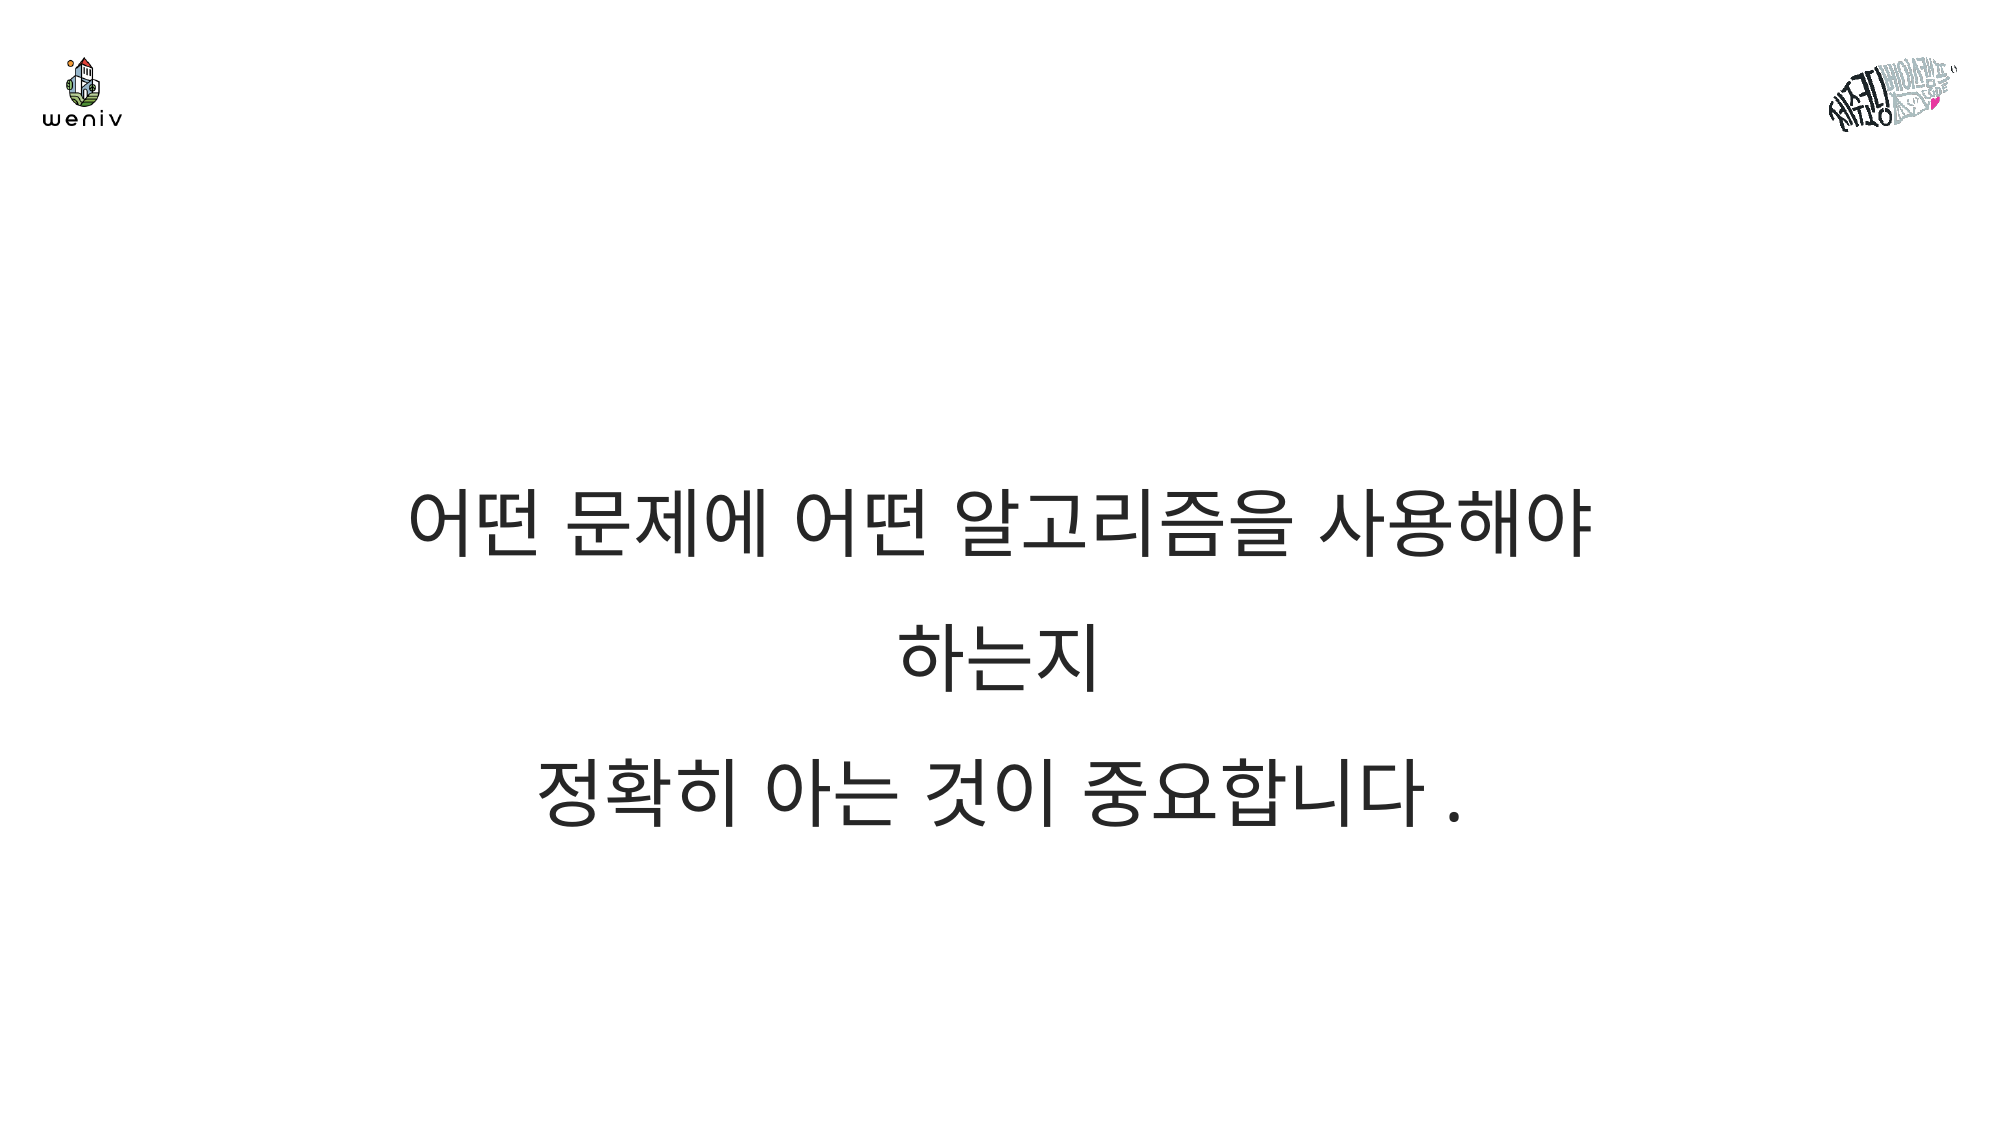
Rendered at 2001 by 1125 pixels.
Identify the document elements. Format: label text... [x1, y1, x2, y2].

picture [1829, 57, 1957, 133]
picture [43, 57, 122, 126]
text_box 어떤 문제에 어떤 알고리즘을 사용해야 하는지 정확히 아는 것이 중요합니다. [352, 424, 1648, 844]
